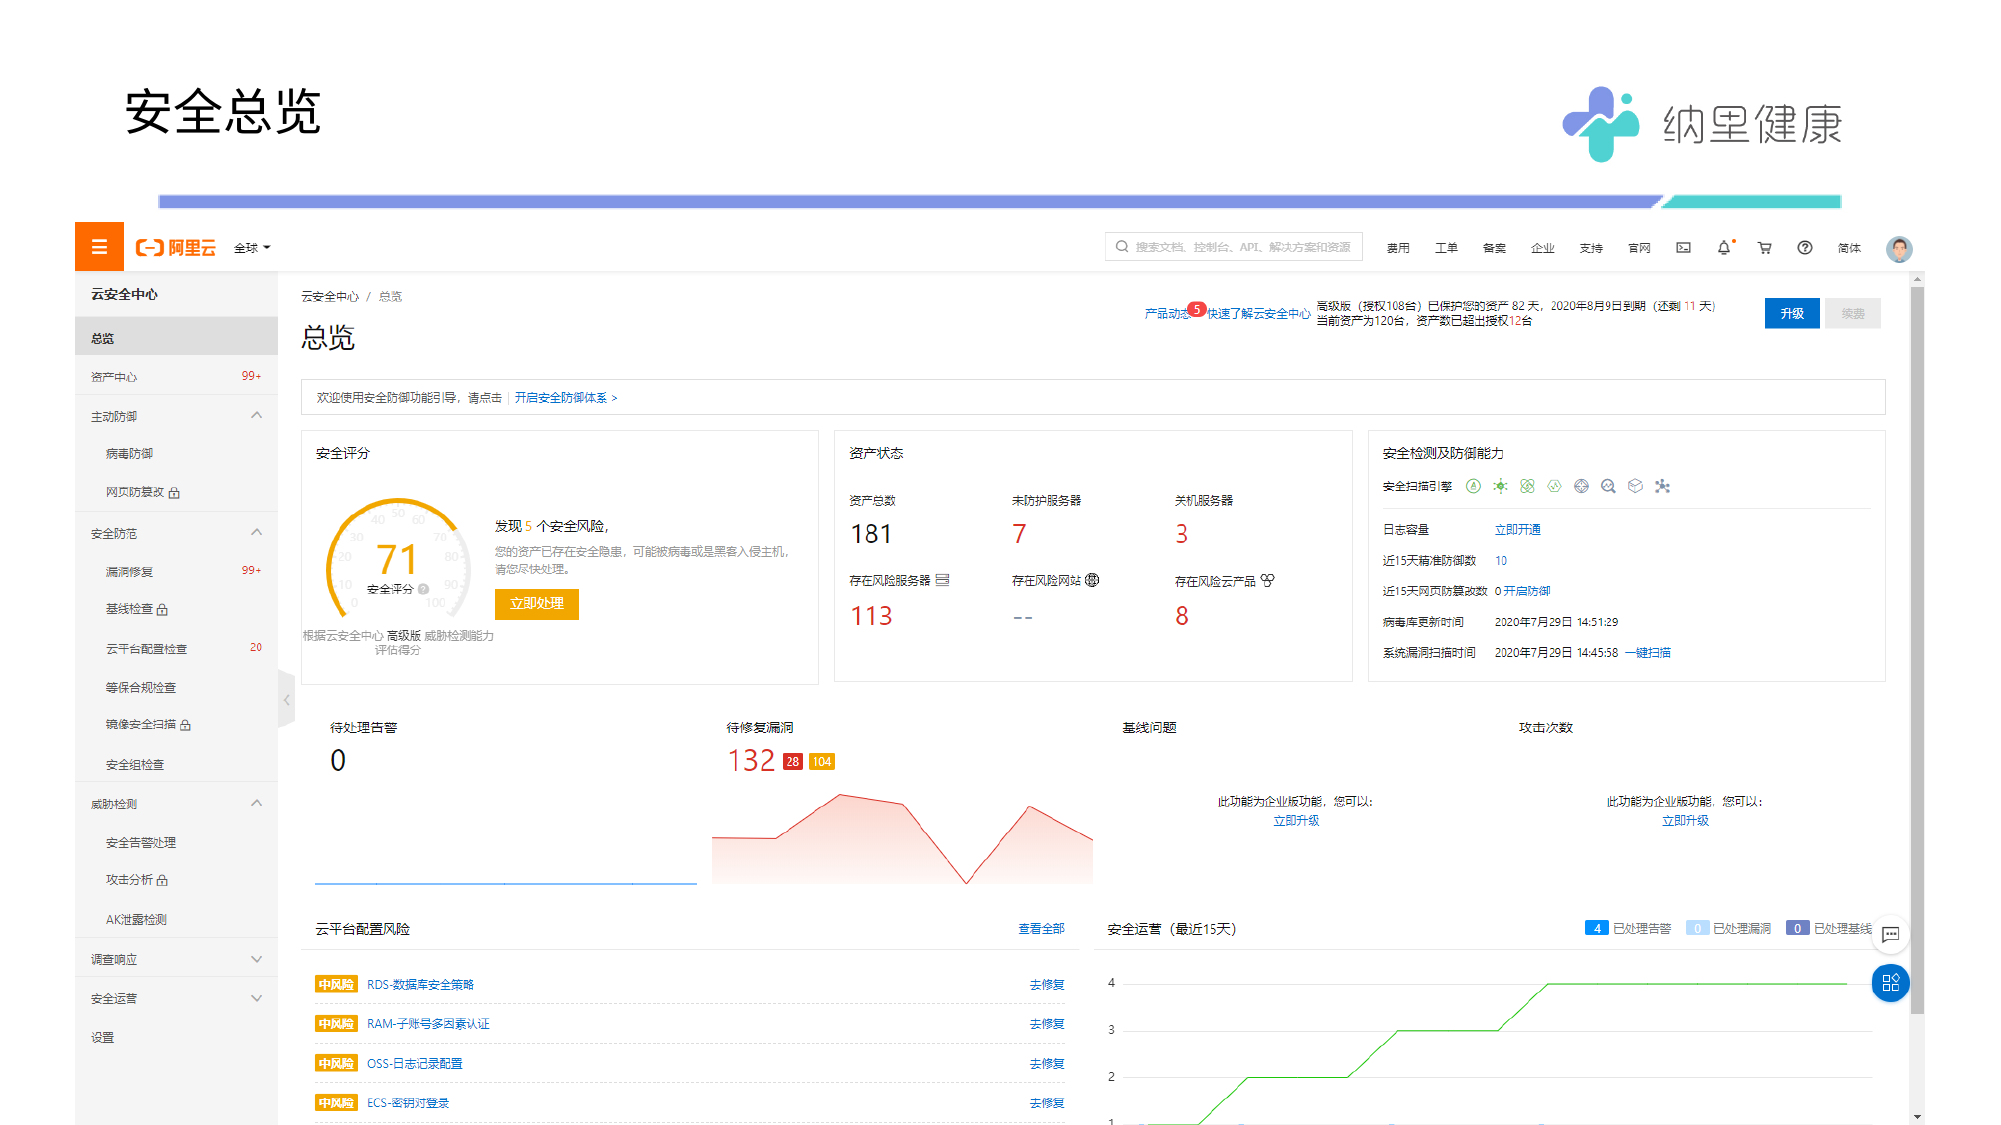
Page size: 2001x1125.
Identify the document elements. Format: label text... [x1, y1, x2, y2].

picture [0, 0, 2001, 1125]
title 安全总览 [108, 79, 745, 159]
